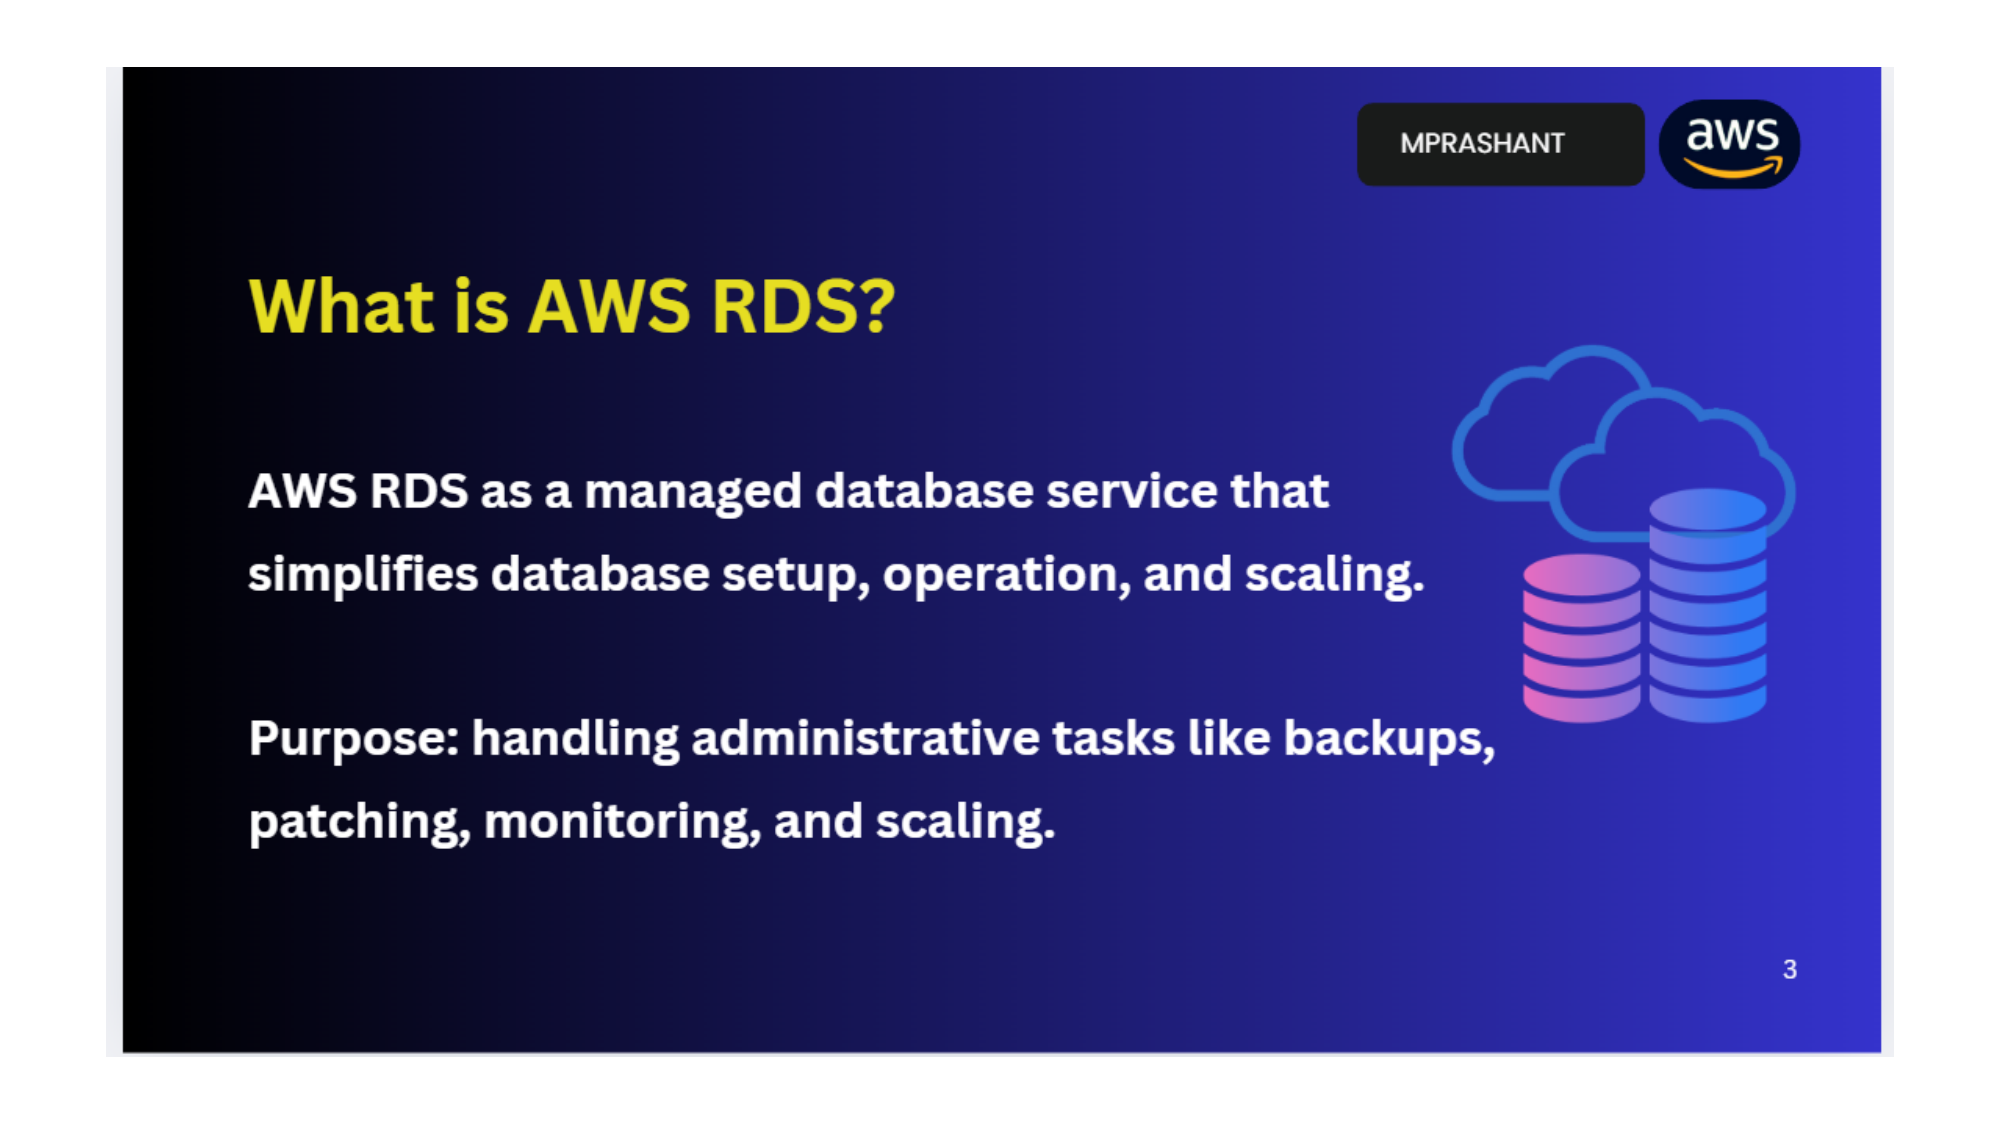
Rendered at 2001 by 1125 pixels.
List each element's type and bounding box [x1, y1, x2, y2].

picture [106, 67, 1894, 1058]
